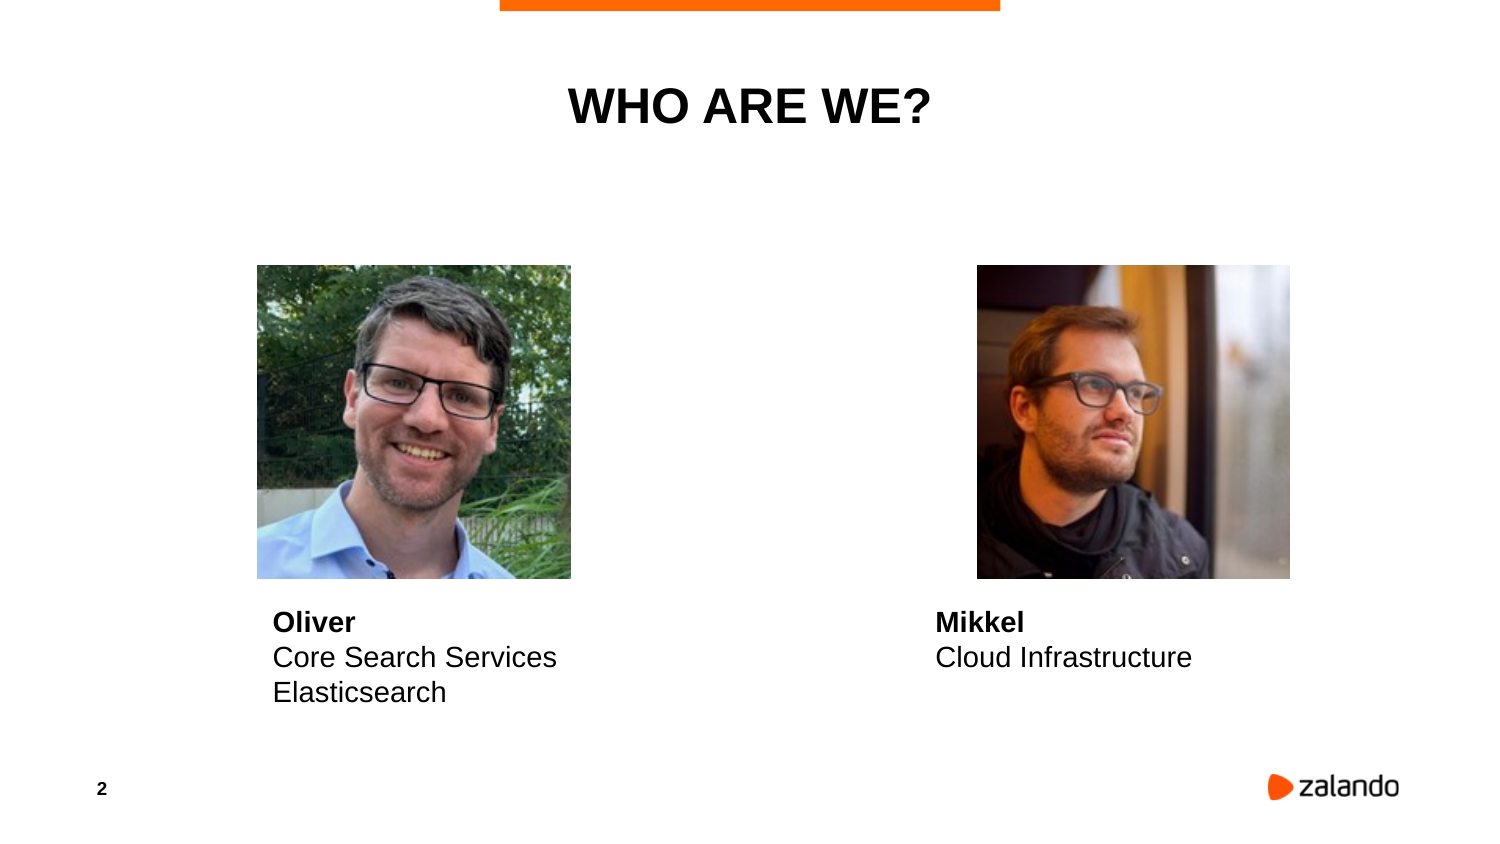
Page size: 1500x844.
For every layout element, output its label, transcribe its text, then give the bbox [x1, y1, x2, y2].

title WHO ARE WE? [97, 35, 1403, 160]
picture [976, 265, 1290, 579]
text_box Oliver Core Search Services Elasticsearch [257, 588, 705, 726]
picture [257, 265, 571, 579]
text_box Mikkel Cloud Infrastructure [920, 588, 1347, 726]
picture [1267, 773, 1399, 801]
